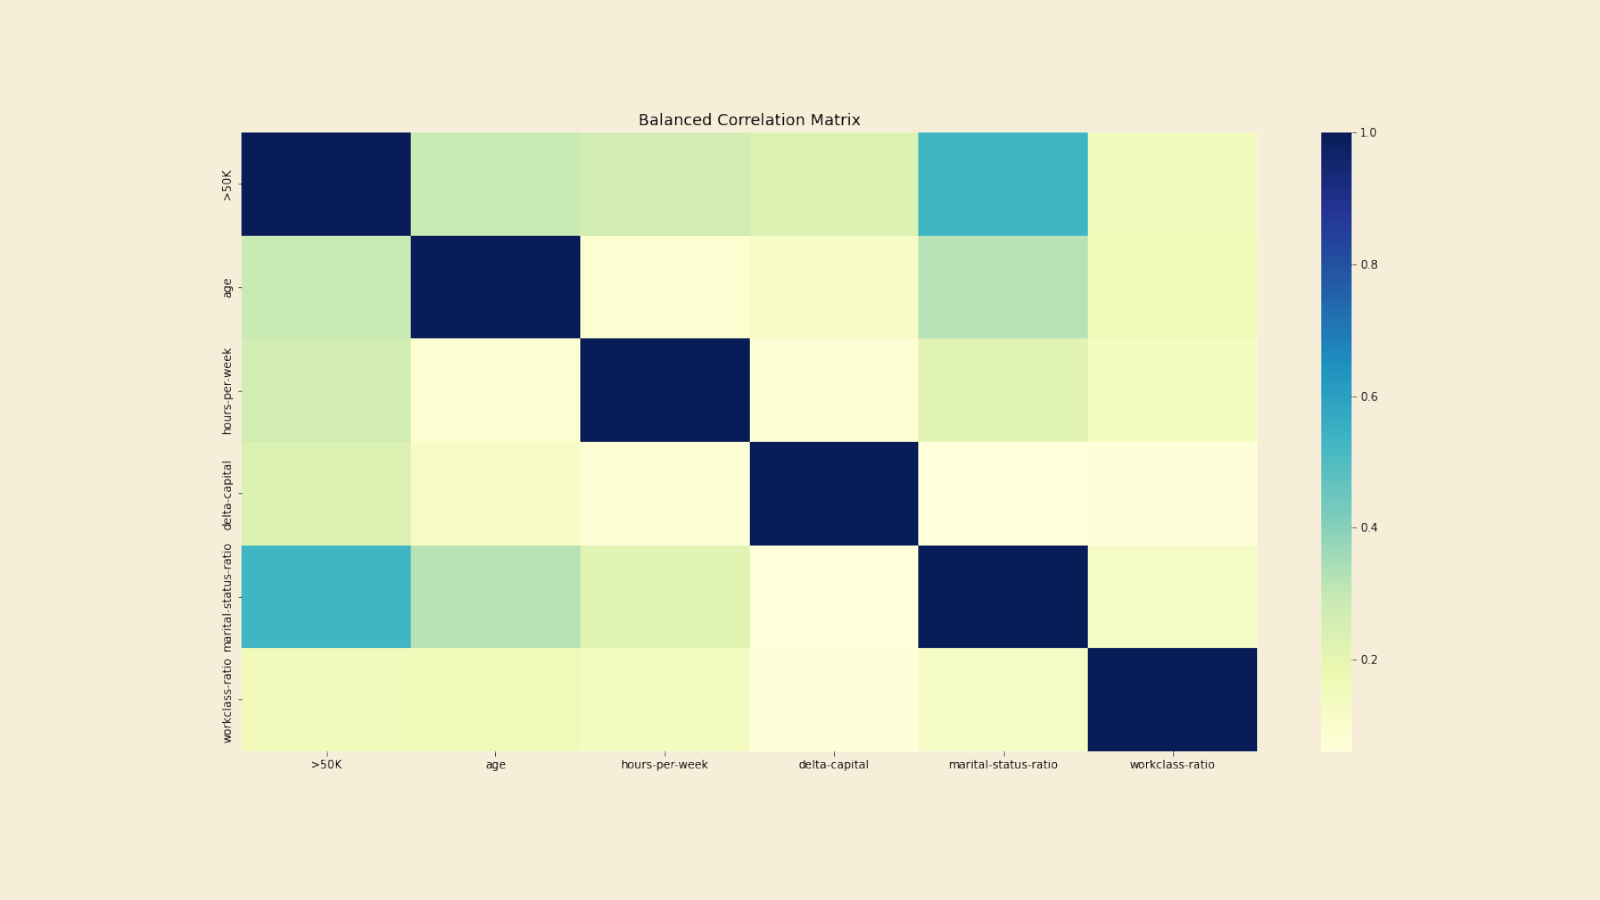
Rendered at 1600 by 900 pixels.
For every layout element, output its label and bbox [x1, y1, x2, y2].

text_box [0, 0, 1600, 900]
picture [214, 105, 1386, 779]
